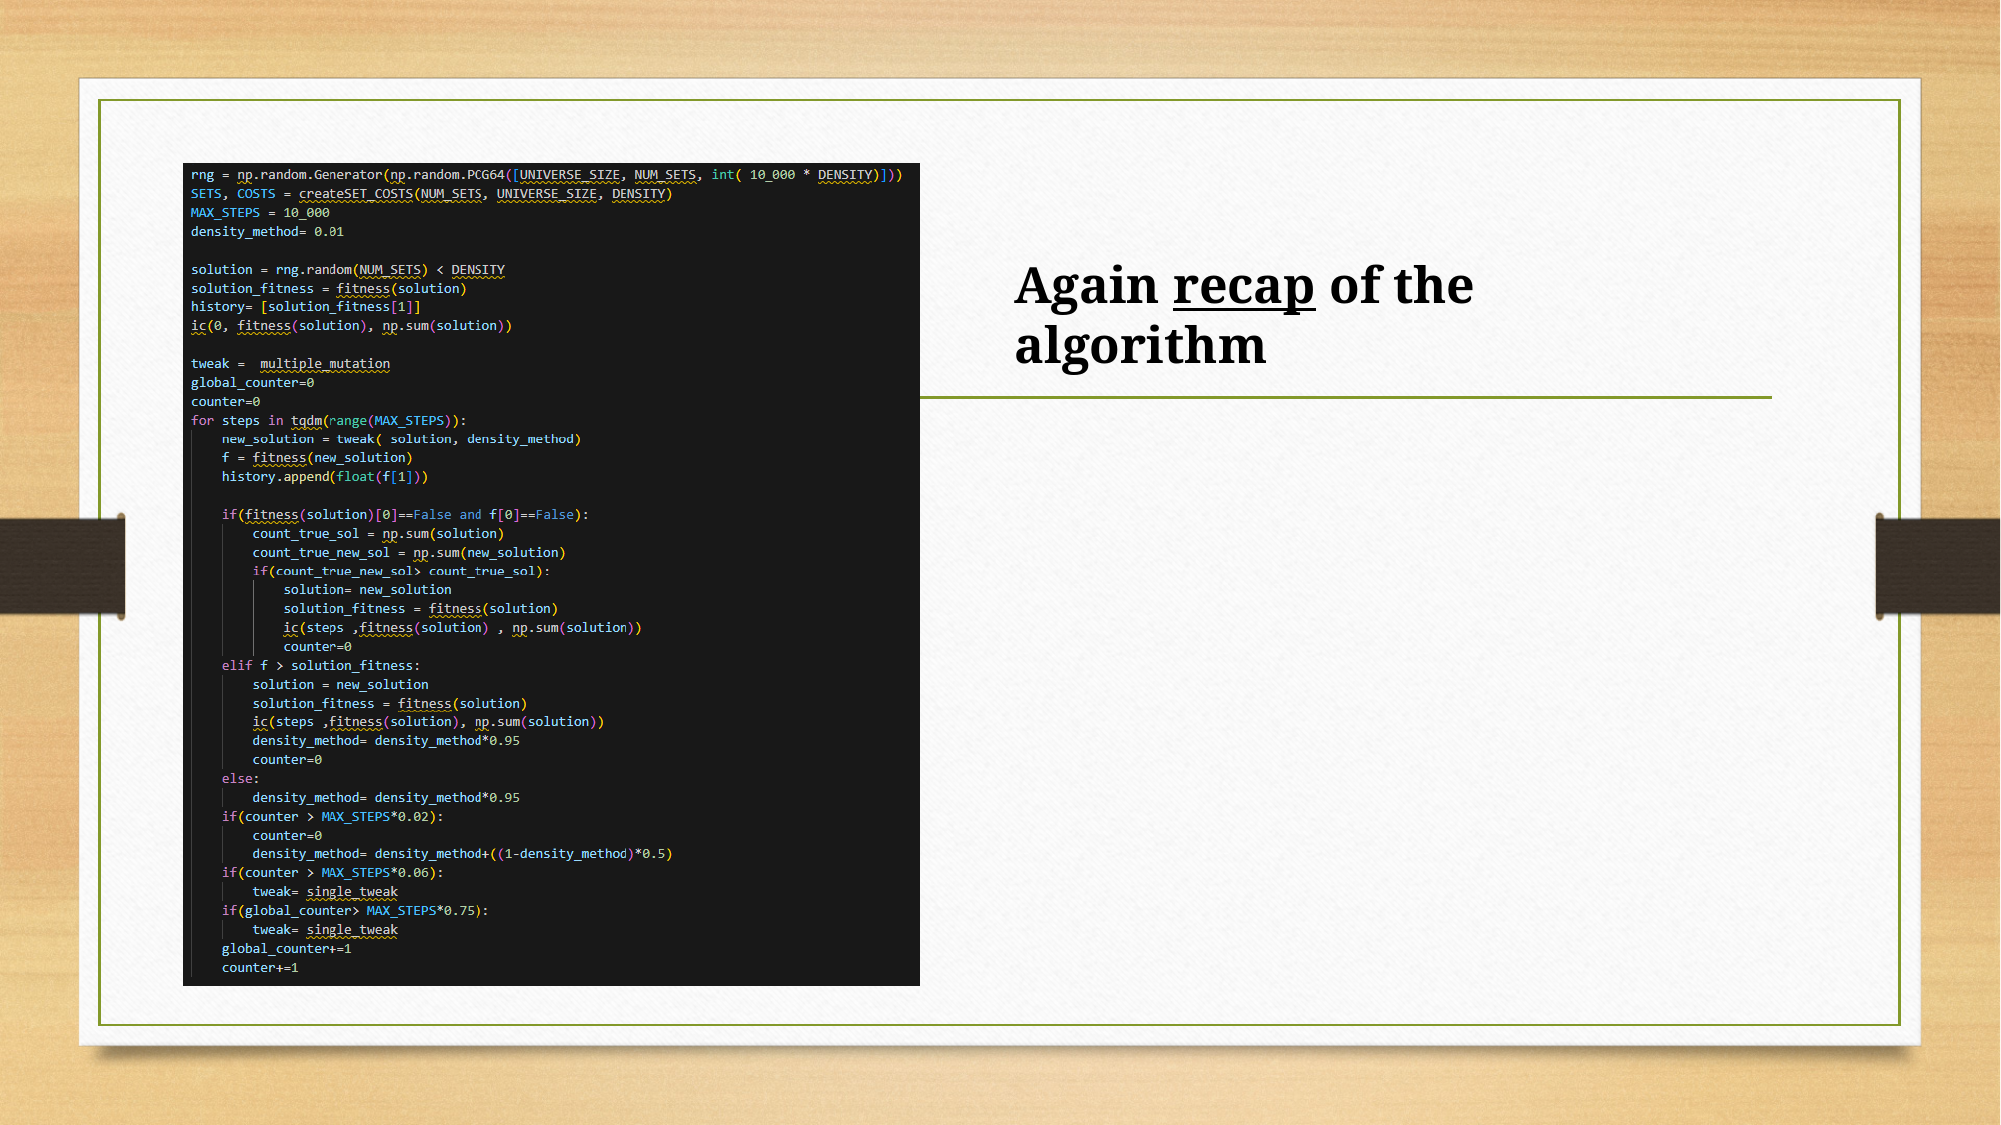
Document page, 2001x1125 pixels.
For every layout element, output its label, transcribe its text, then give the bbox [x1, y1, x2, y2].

picture [0, 0, 2001, 1125]
text_box Again recap of the algorithm [999, 246, 1737, 382]
